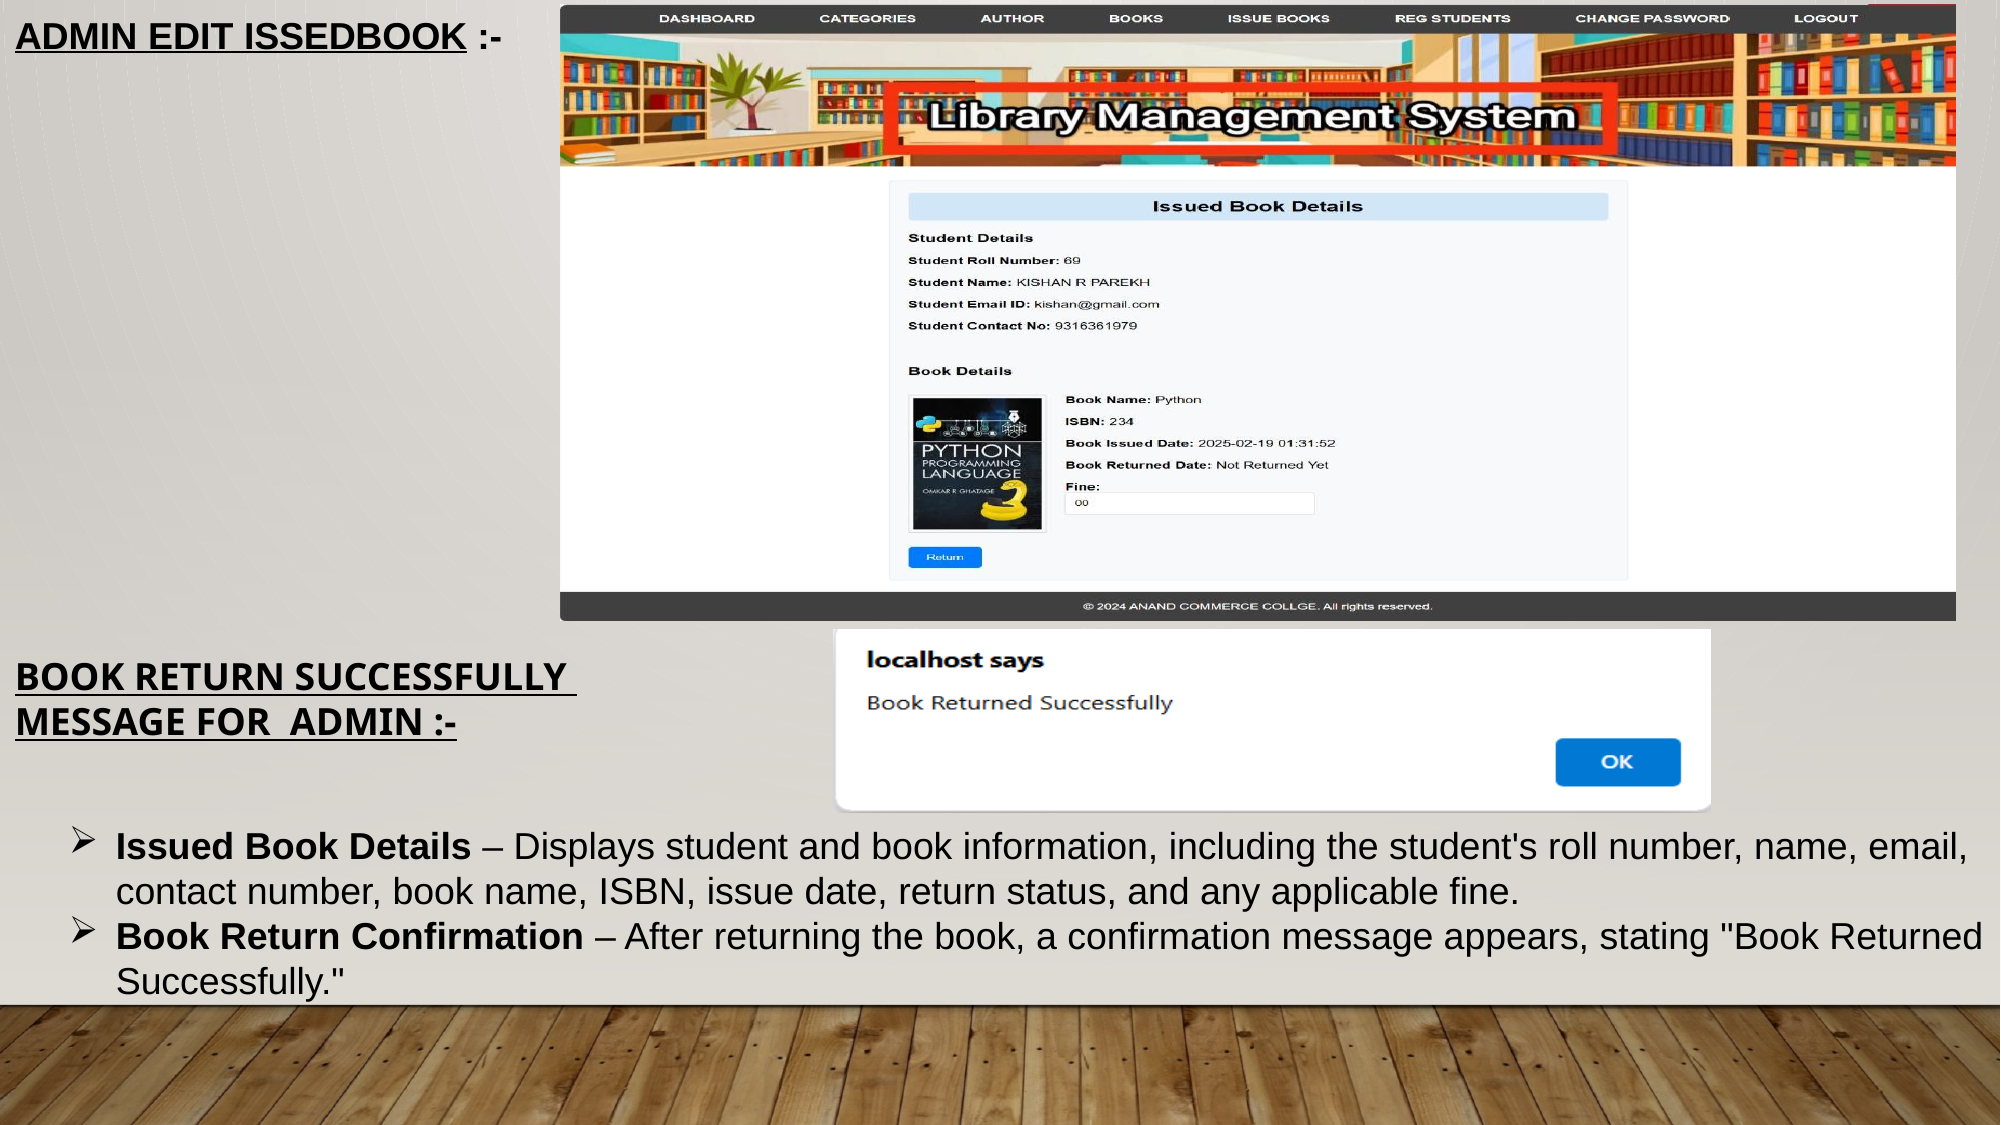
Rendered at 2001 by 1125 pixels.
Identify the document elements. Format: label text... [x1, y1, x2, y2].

text_box BOOK RETURN SUCCESSFULLY MESSAGE FOR ADMIN :- [0, 645, 639, 751]
picture [0, 1005, 2000, 1125]
text_box ADMIN EDIT ISSEDBOOK :- [0, 4, 559, 65]
picture [833, 629, 1711, 813]
picture [559, 4, 1956, 621]
text_box Issued Book Details – Displays student and book information, including the student's roll number, name, email, contact number, book name, ISBN, issue date, return status, and any applicable fine. Book Return Confirmation – After returning the book, a confirmation message appears, stating "Book Returned Successfully." [53, 814, 2000, 1010]
